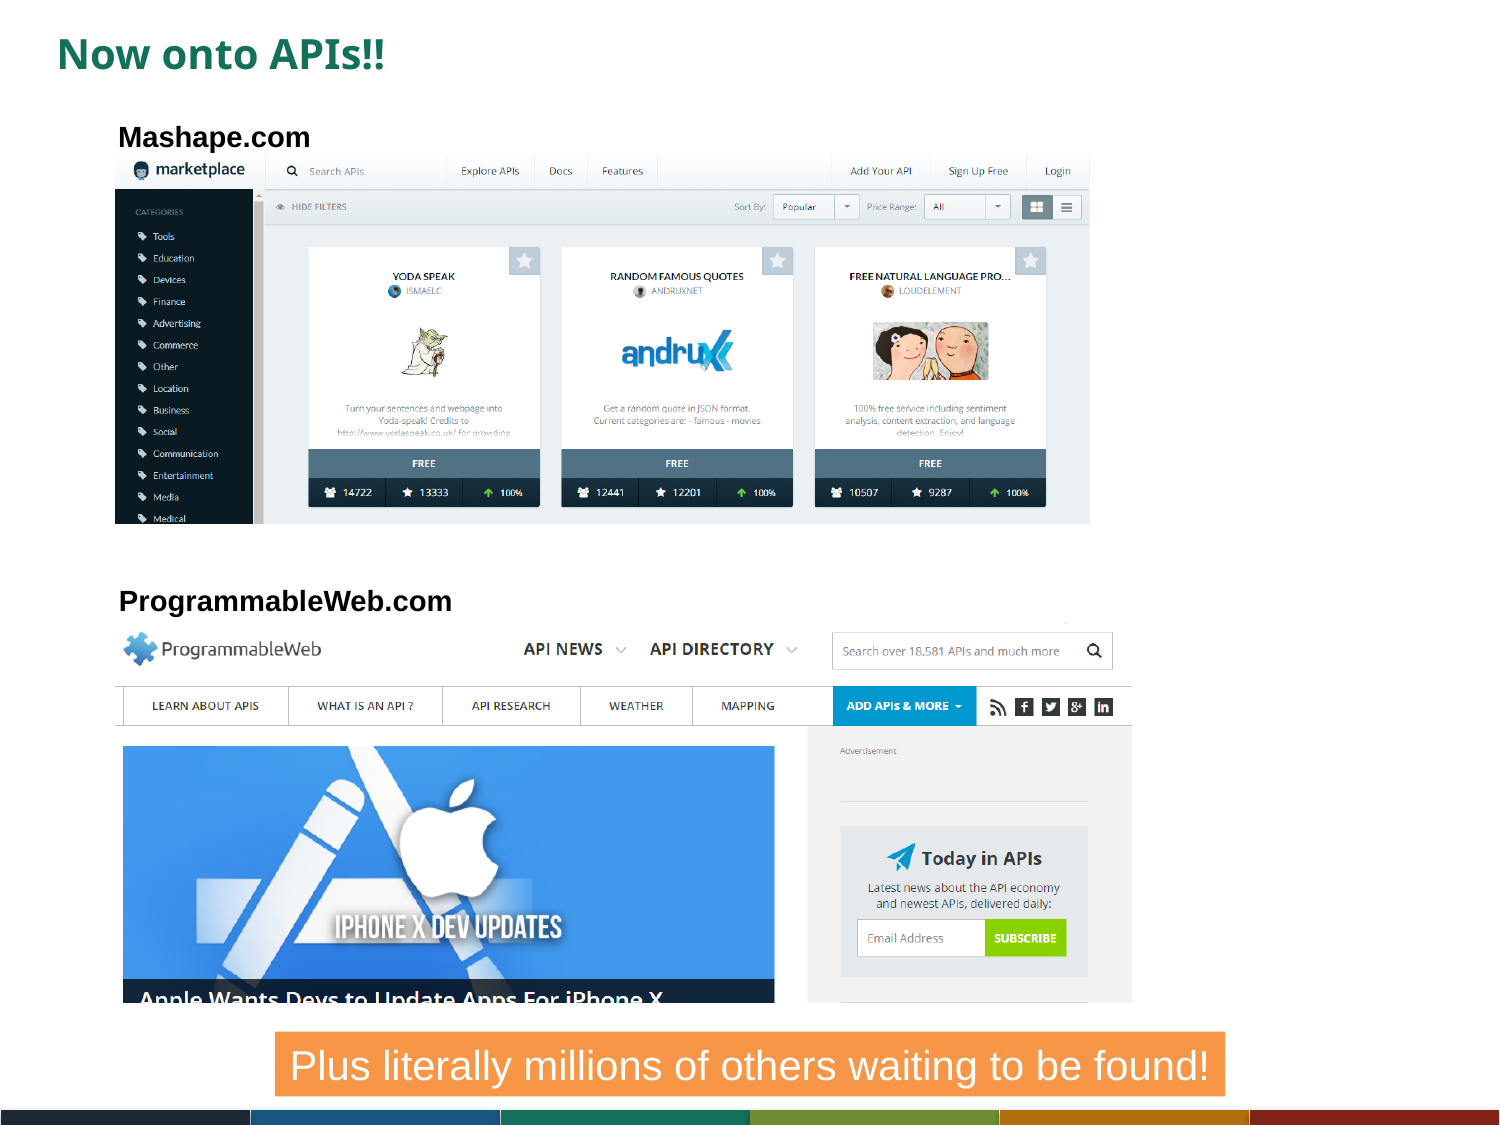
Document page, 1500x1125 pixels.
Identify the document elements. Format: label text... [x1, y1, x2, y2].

picture [115, 154, 1090, 524]
text_box Mashape.com [103, 110, 327, 161]
picture [115, 622, 1132, 1004]
text_box ProgrammableWeb.com [104, 574, 468, 625]
text_box Plus literally millions of others waiting to be found! [274, 1031, 1226, 1097]
title Now onto APIs!! [41, 16, 1461, 91]
